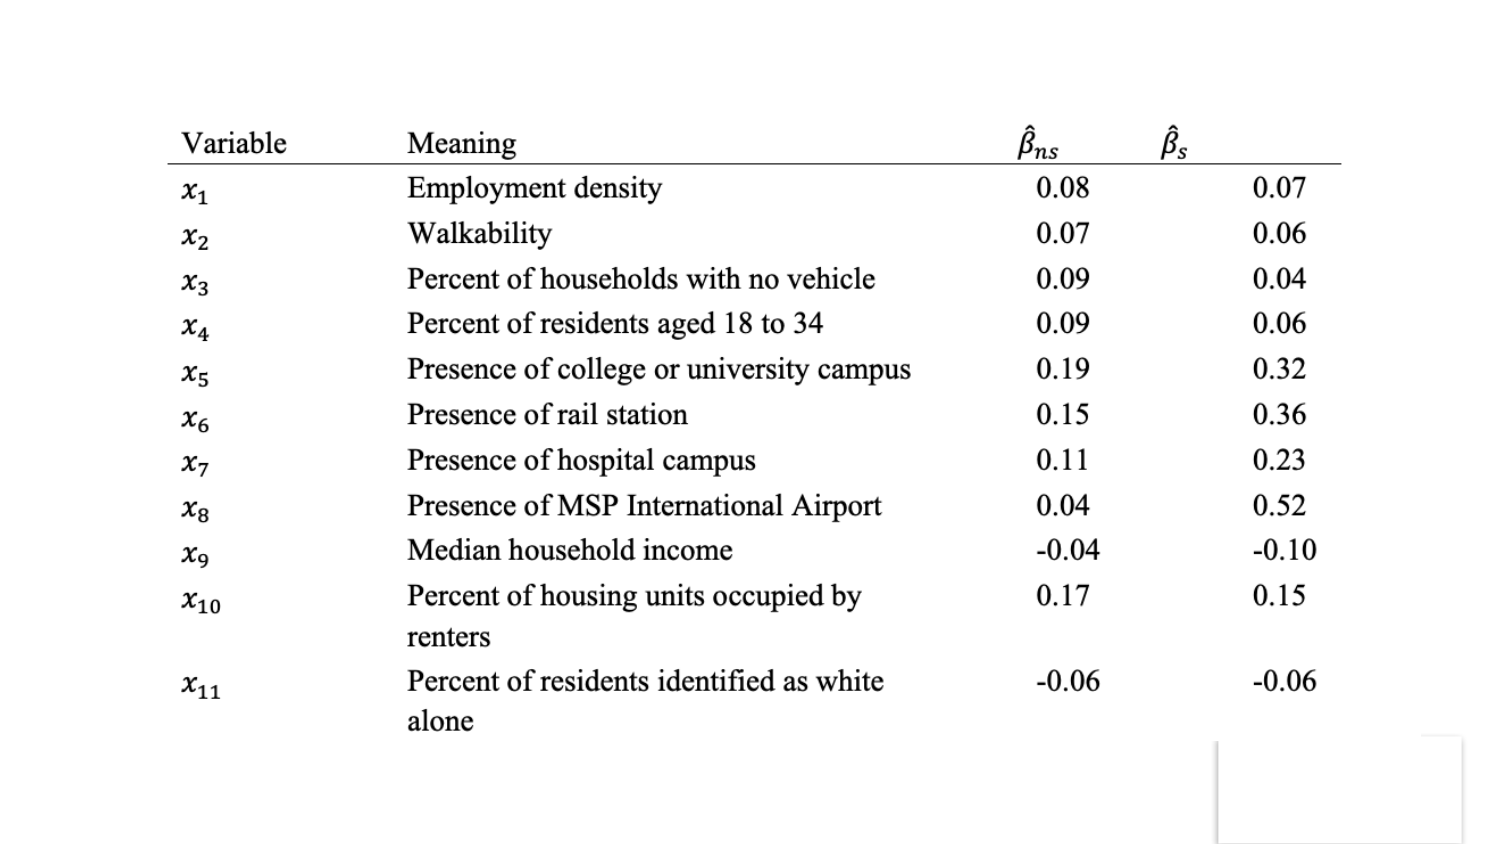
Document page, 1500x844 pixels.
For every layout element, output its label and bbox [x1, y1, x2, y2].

picture [78, 102, 1422, 741]
